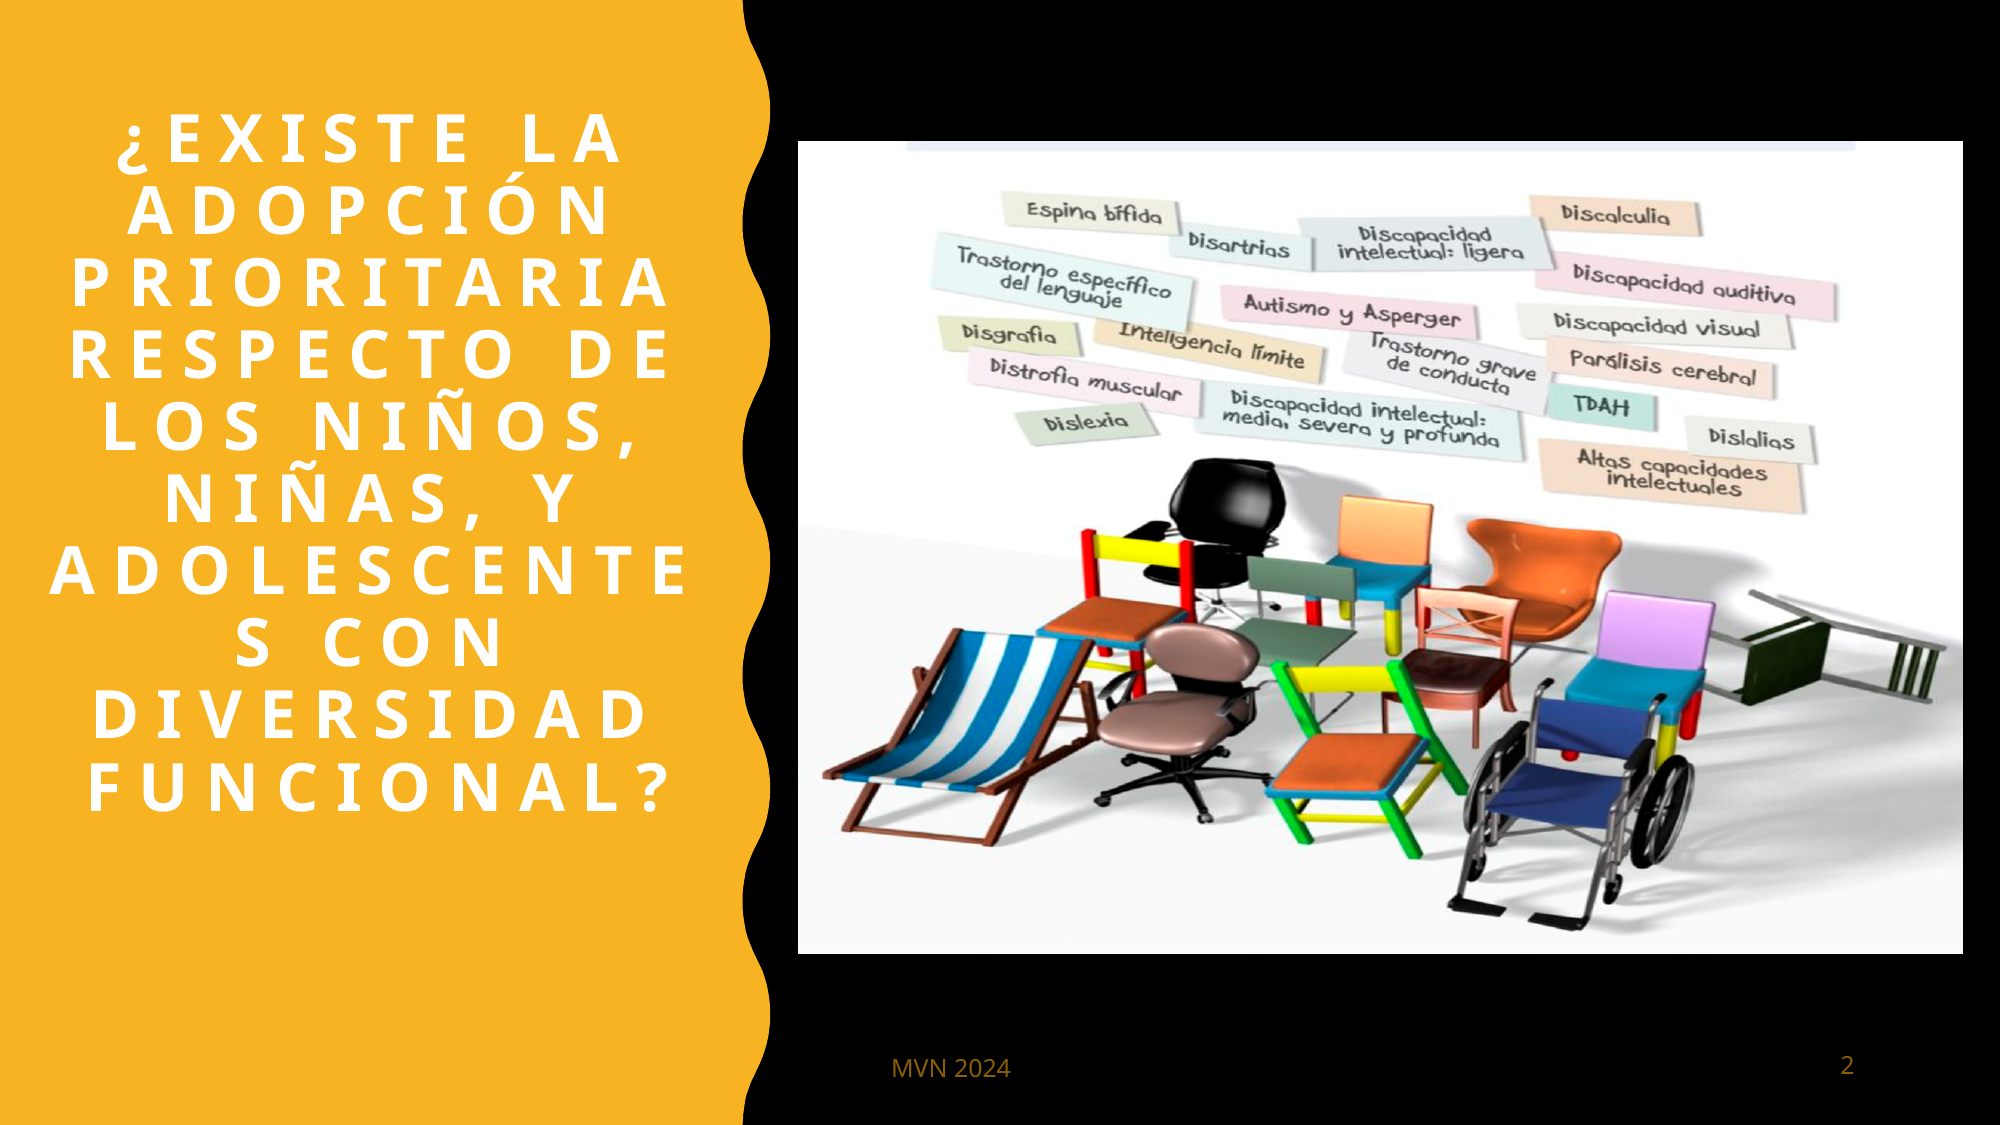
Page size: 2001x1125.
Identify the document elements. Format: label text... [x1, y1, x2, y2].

picture [798, 140, 1963, 954]
footer MVN 2024 [876, 1038, 1551, 1096]
text_box [0, 0, 771, 1125]
text_box [743, 0, 2000, 1125]
title ¿Existe la adopción prioritaria respecto de los niños, niñas, y adolescentes con diversidad funcional? [25, 54, 729, 876]
slide_number 2 [1735, 1038, 1870, 1096]
